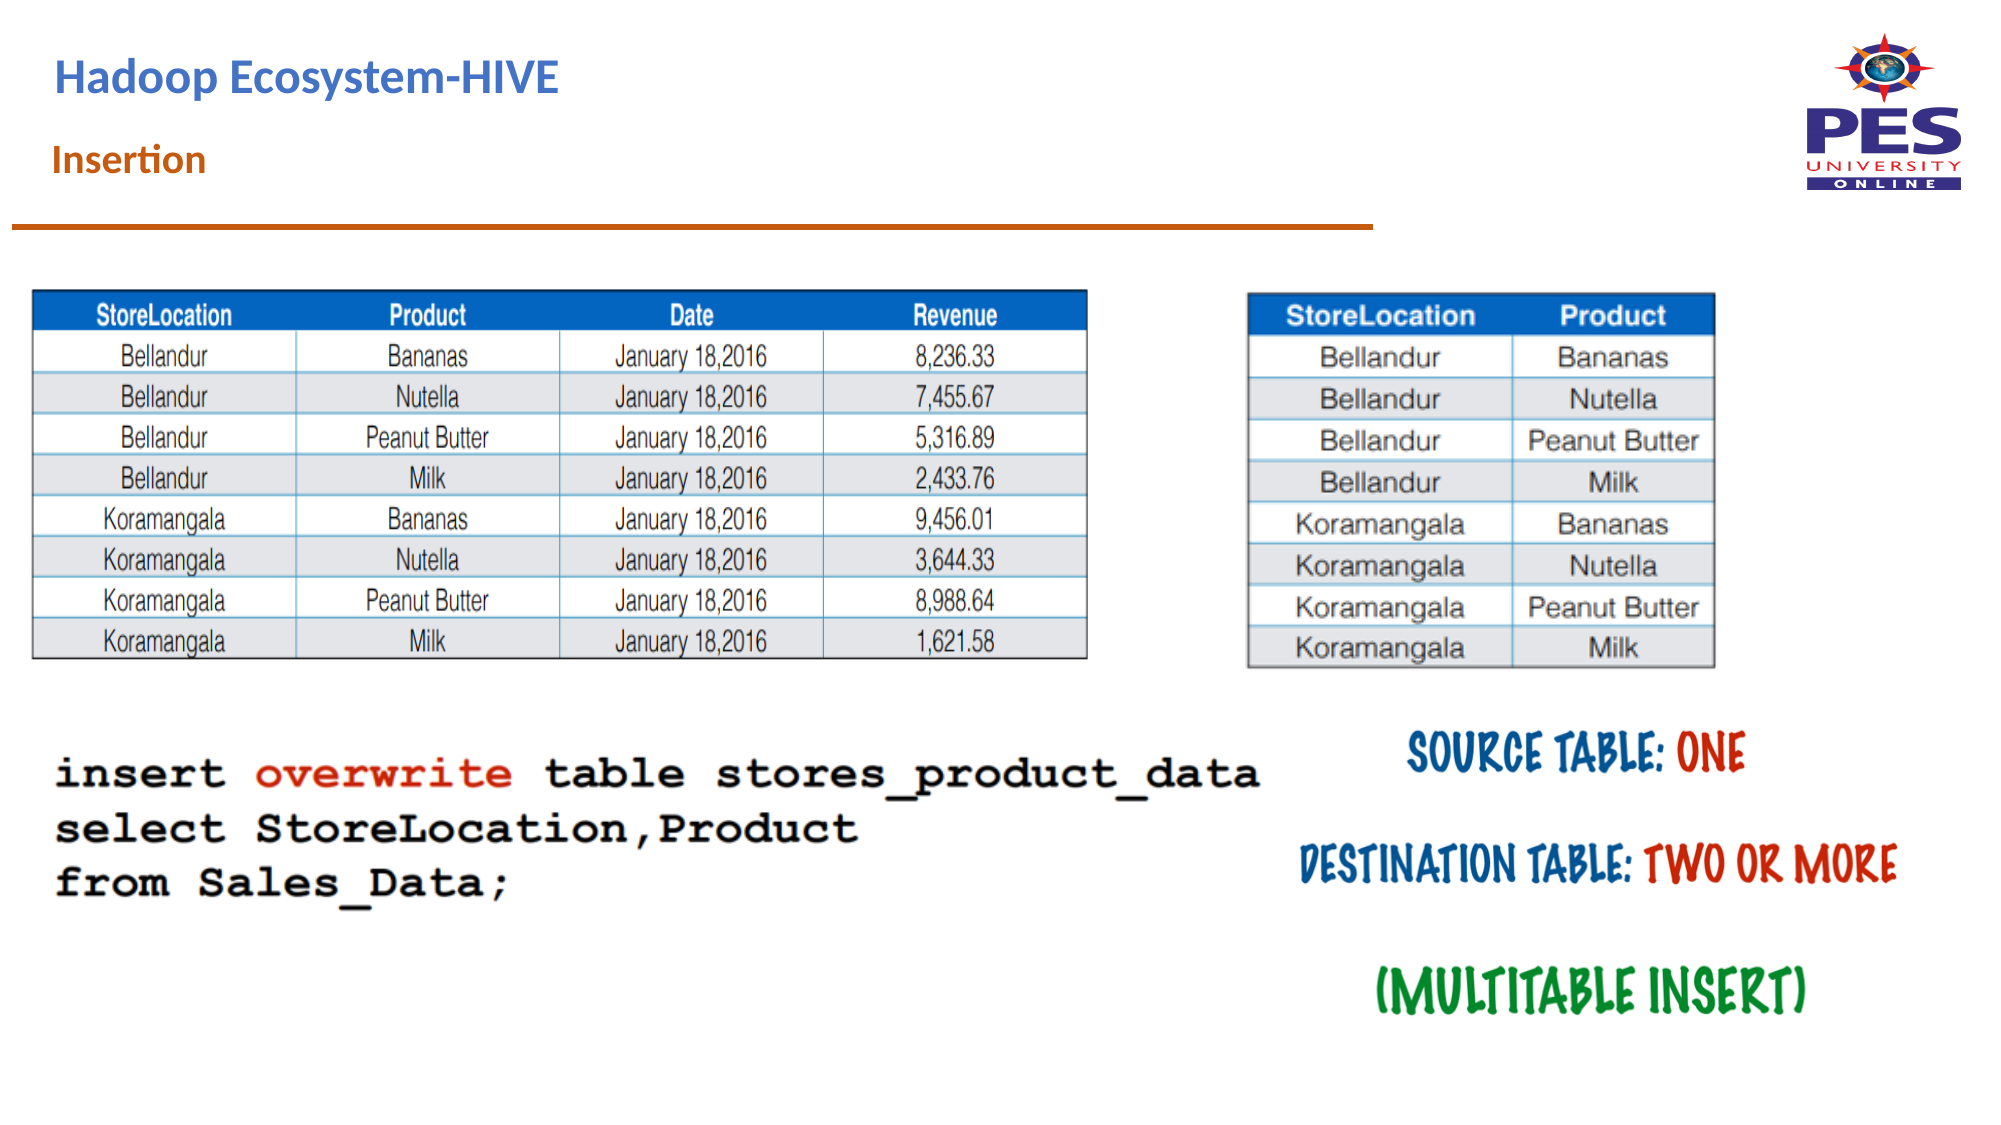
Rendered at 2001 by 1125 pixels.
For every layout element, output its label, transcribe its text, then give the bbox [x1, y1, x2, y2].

text_box Hadoop Ecosystem-HIVE [39, 35, 1270, 111]
picture [1807, 33, 1961, 190]
text_box Insertion [36, 123, 1349, 189]
picture [1212, 283, 1748, 719]
picture [39, 724, 1907, 1032]
picture [11, 263, 1131, 683]
